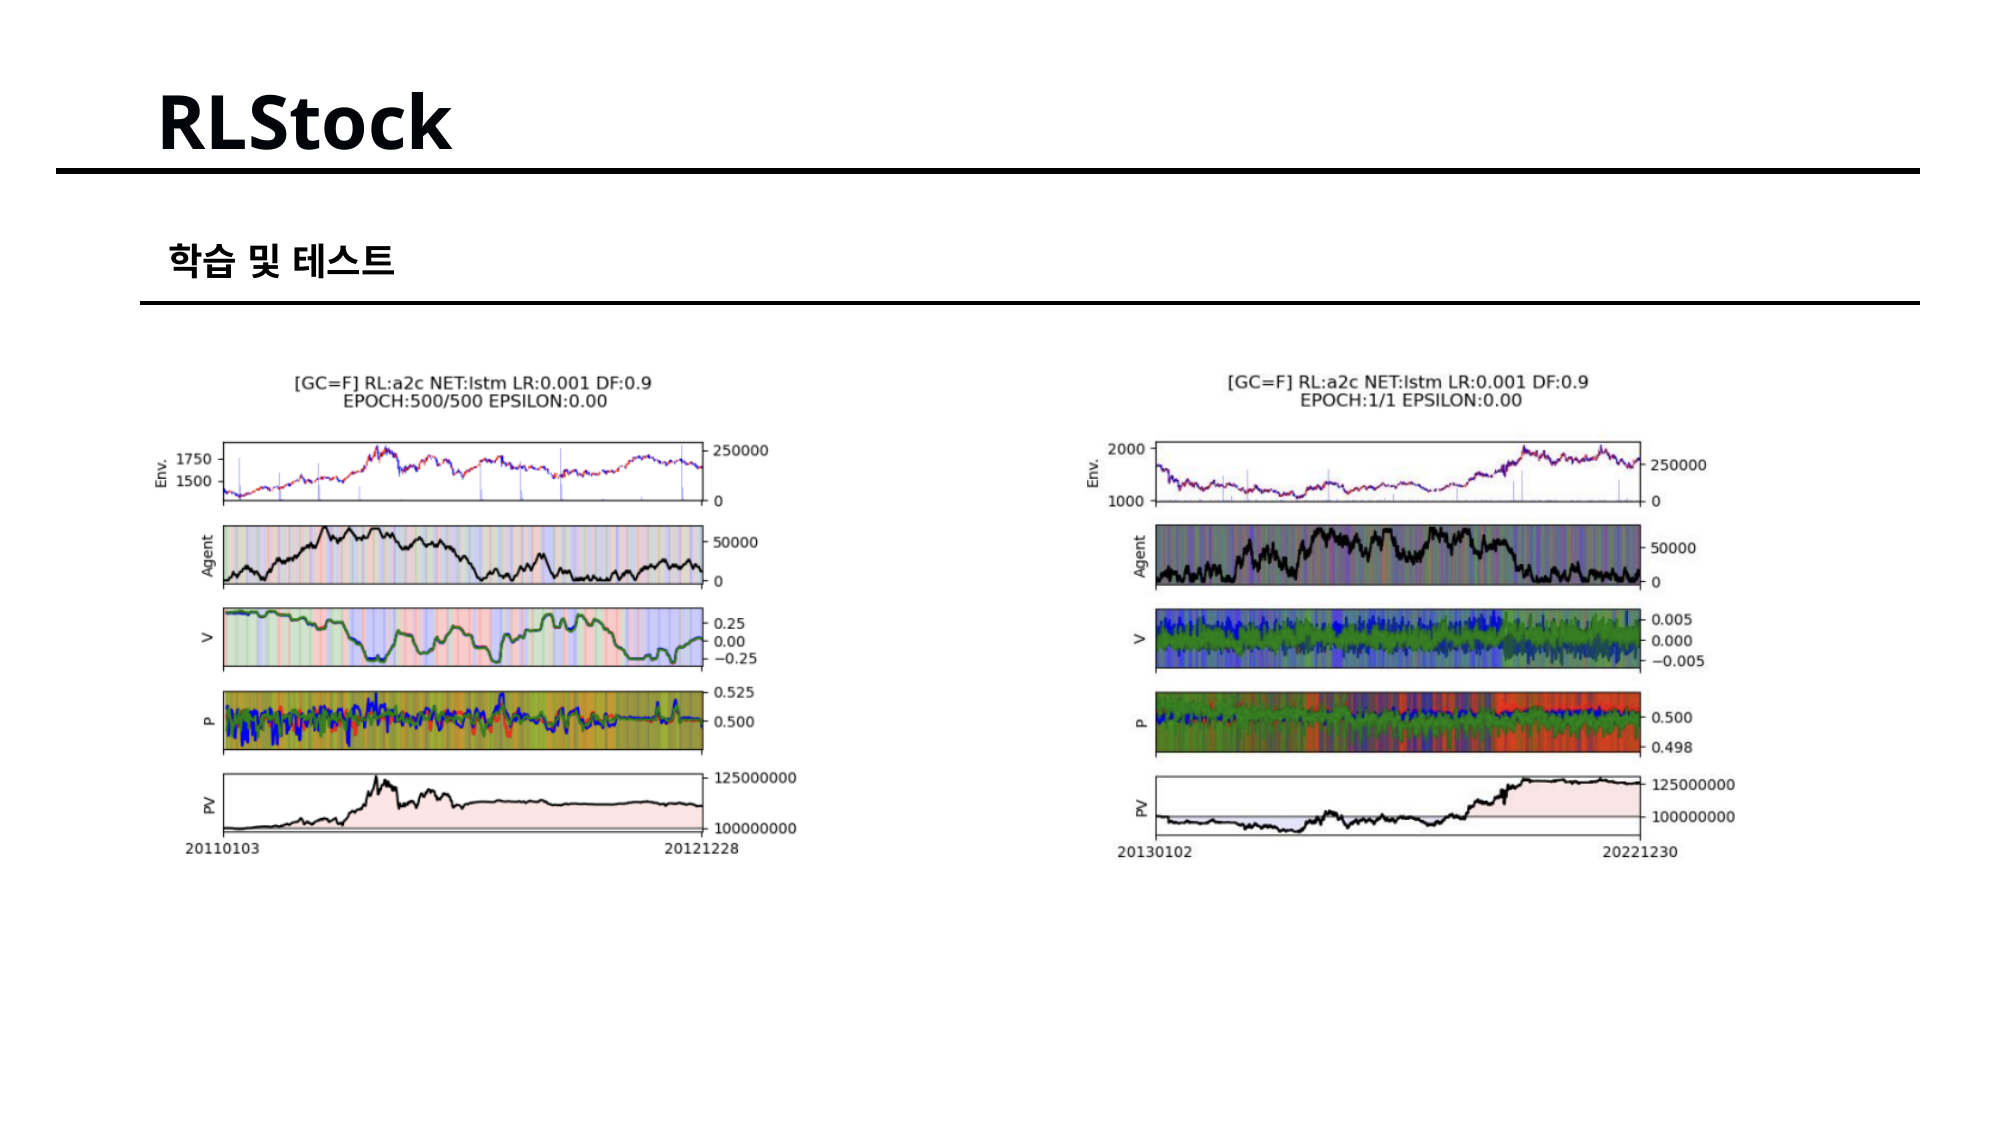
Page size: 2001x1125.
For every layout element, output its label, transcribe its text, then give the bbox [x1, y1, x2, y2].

text_box RLStock [141, 67, 469, 170]
picture [139, 366, 808, 868]
picture [1074, 366, 1743, 868]
text_box 학습 및 테스트 [153, 230, 412, 291]
